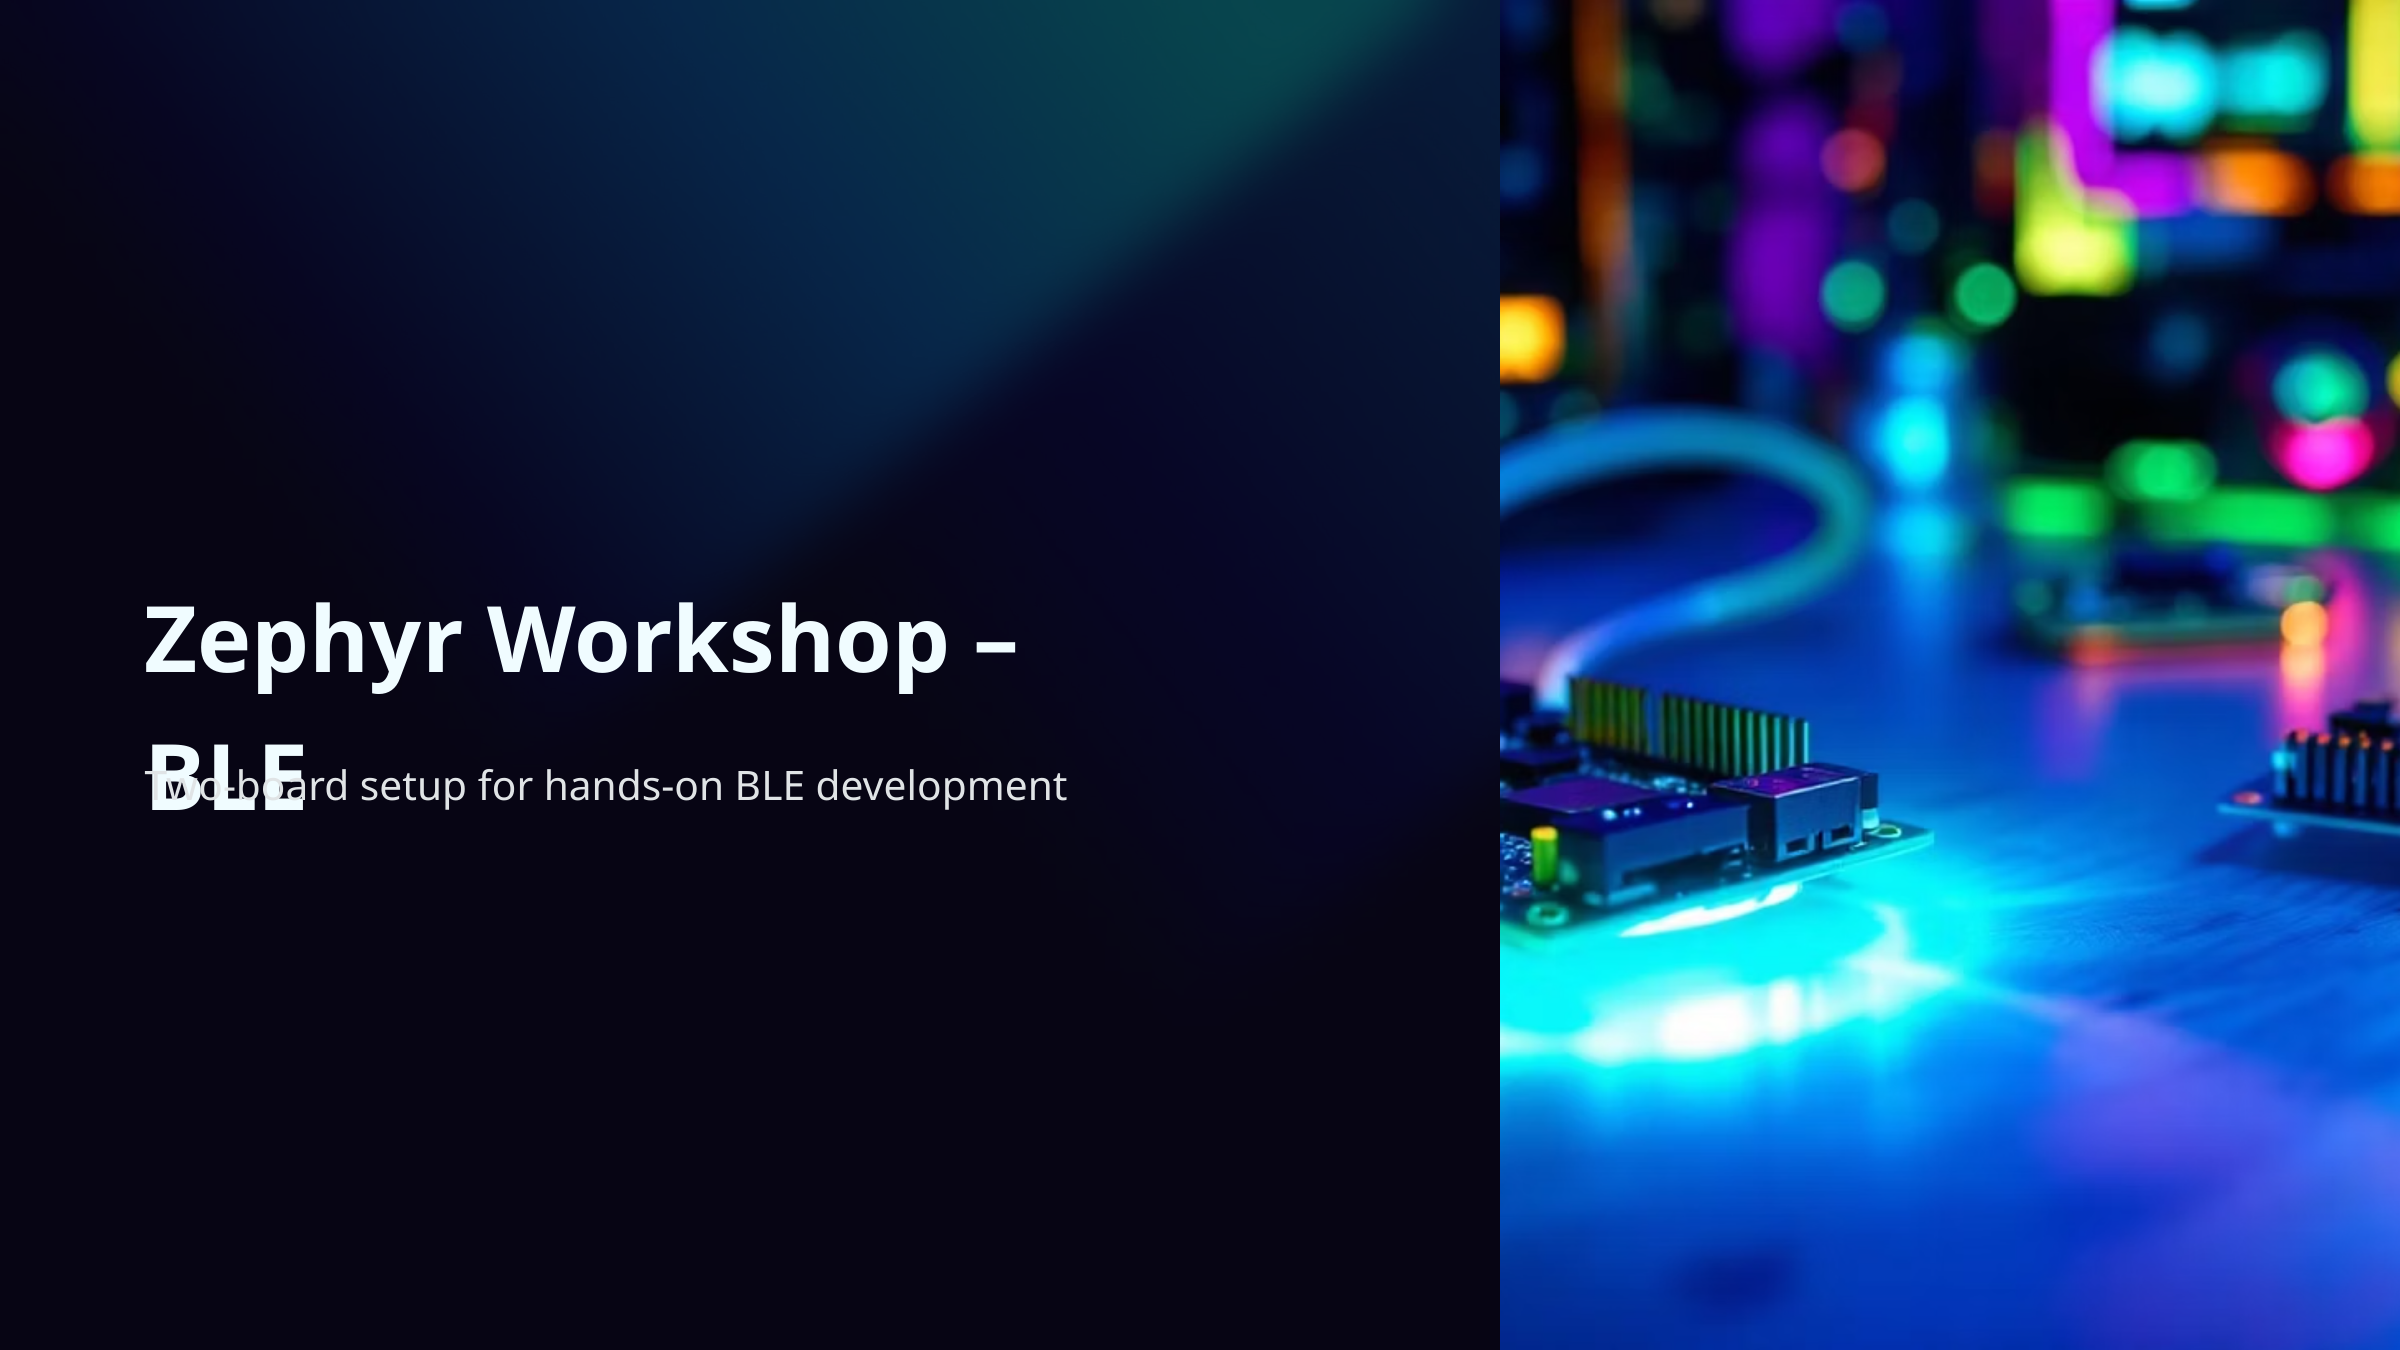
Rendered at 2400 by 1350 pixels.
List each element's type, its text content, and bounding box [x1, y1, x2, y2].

text_box Zephyr Workshop – BLE [144, 553, 1147, 669]
picture [1499, 0, 2400, 1350]
text_box Two-board setup for hands-on BLE development [144, 730, 1356, 797]
